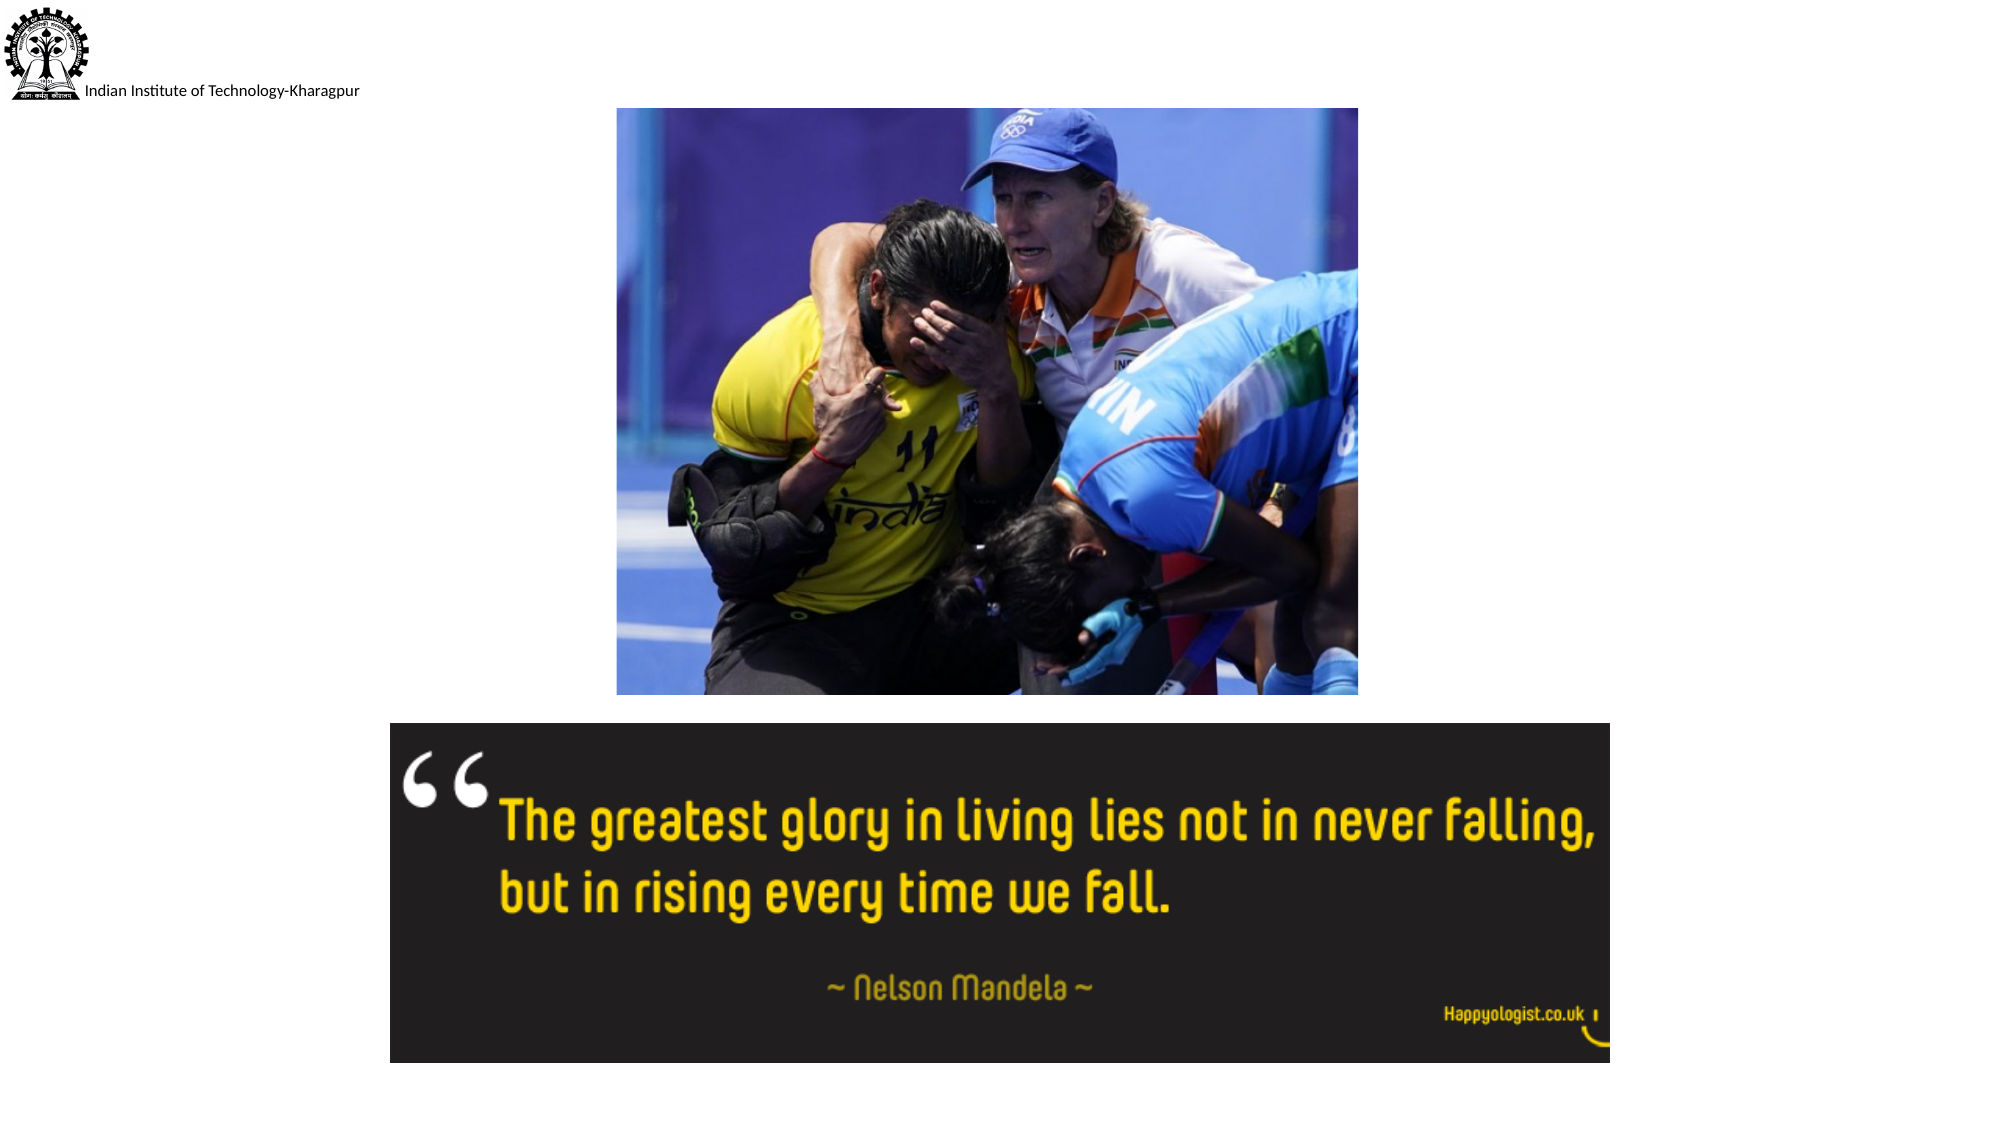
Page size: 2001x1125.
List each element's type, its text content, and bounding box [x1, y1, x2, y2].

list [390, 723, 1610, 1063]
picture [4, 7, 89, 100]
text_box Indian Institute of Technology-Kharagpur [70, 72, 525, 108]
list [616, 107, 1359, 695]
